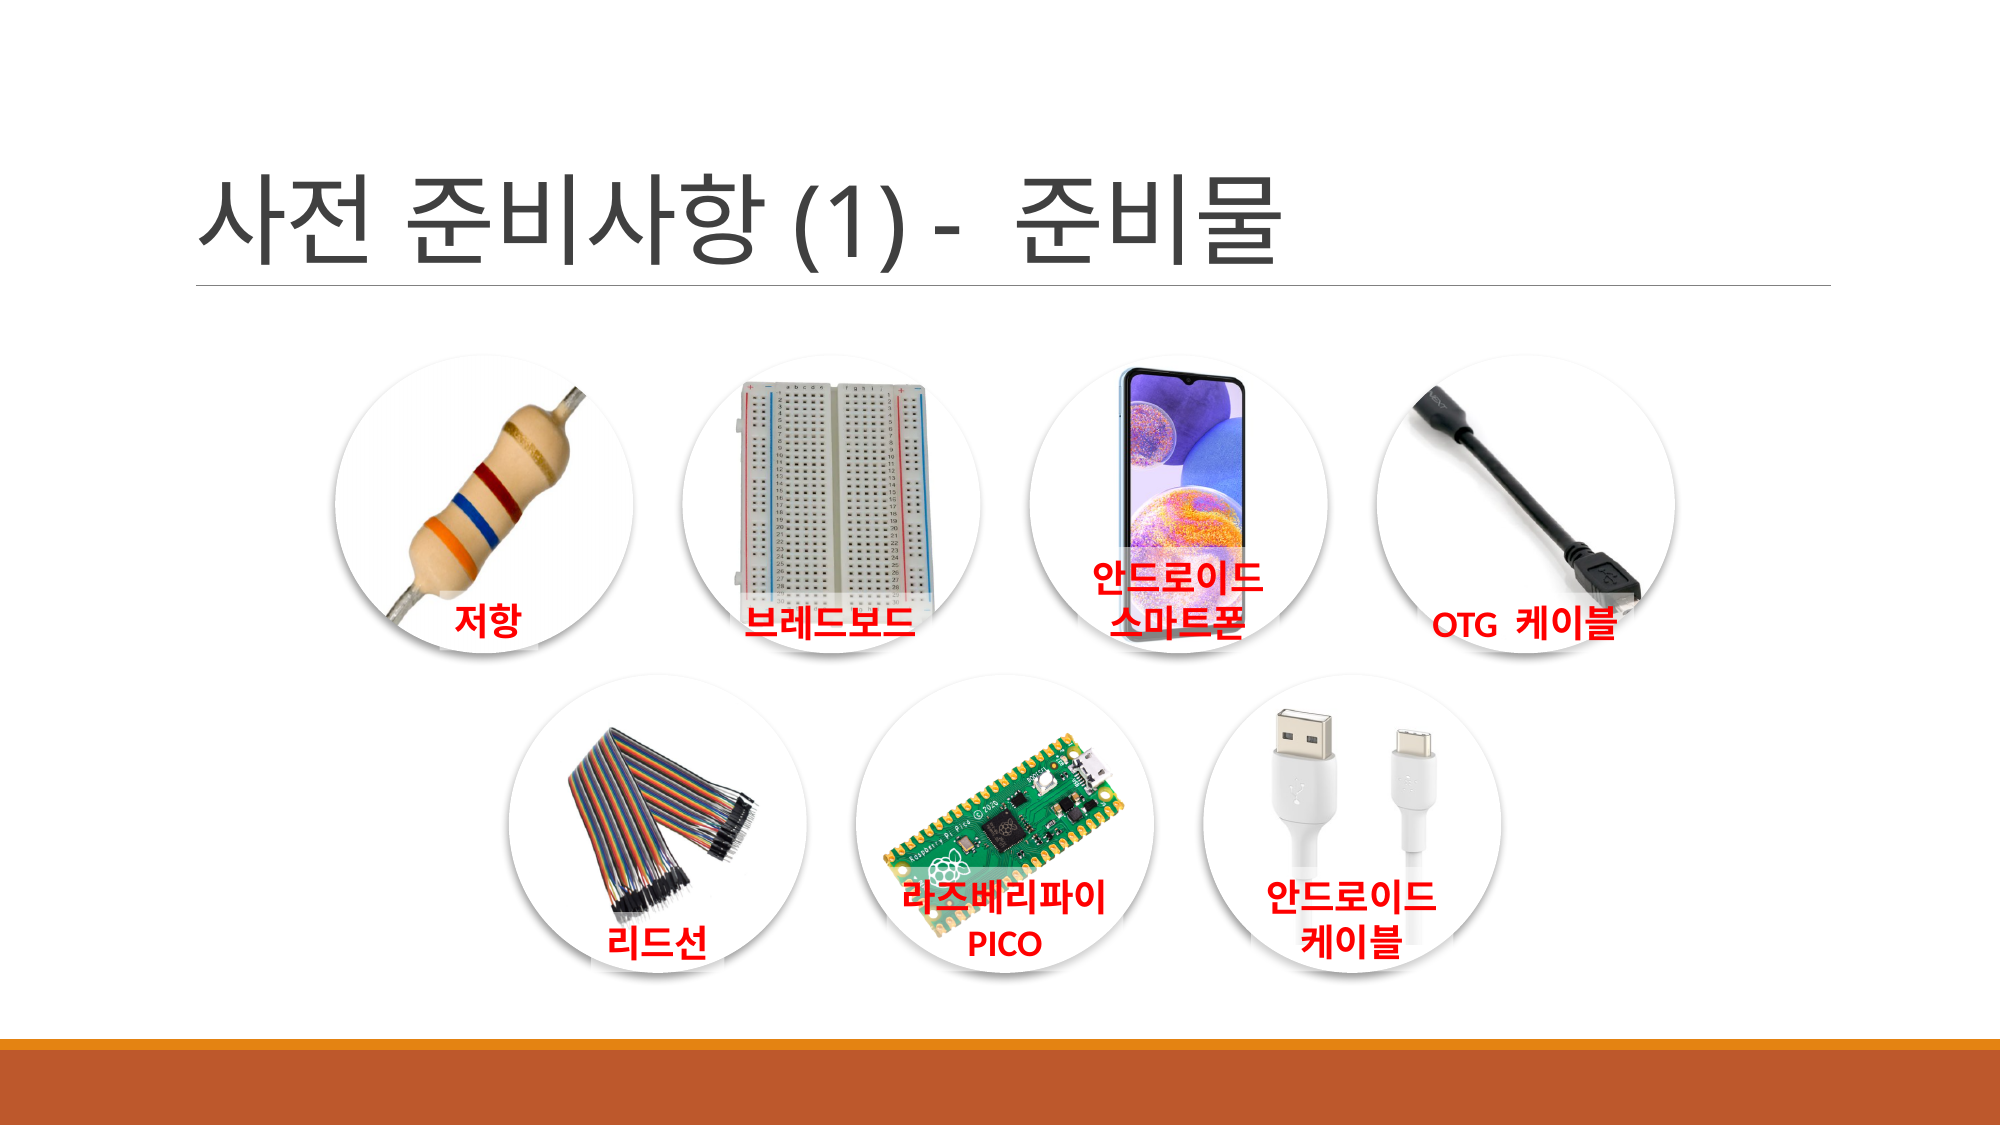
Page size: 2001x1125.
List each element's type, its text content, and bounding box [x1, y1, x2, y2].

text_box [508, 674, 1502, 974]
title 사전 준비사항(1) - 준비물 [180, 47, 1830, 285]
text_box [334, 354, 1676, 654]
